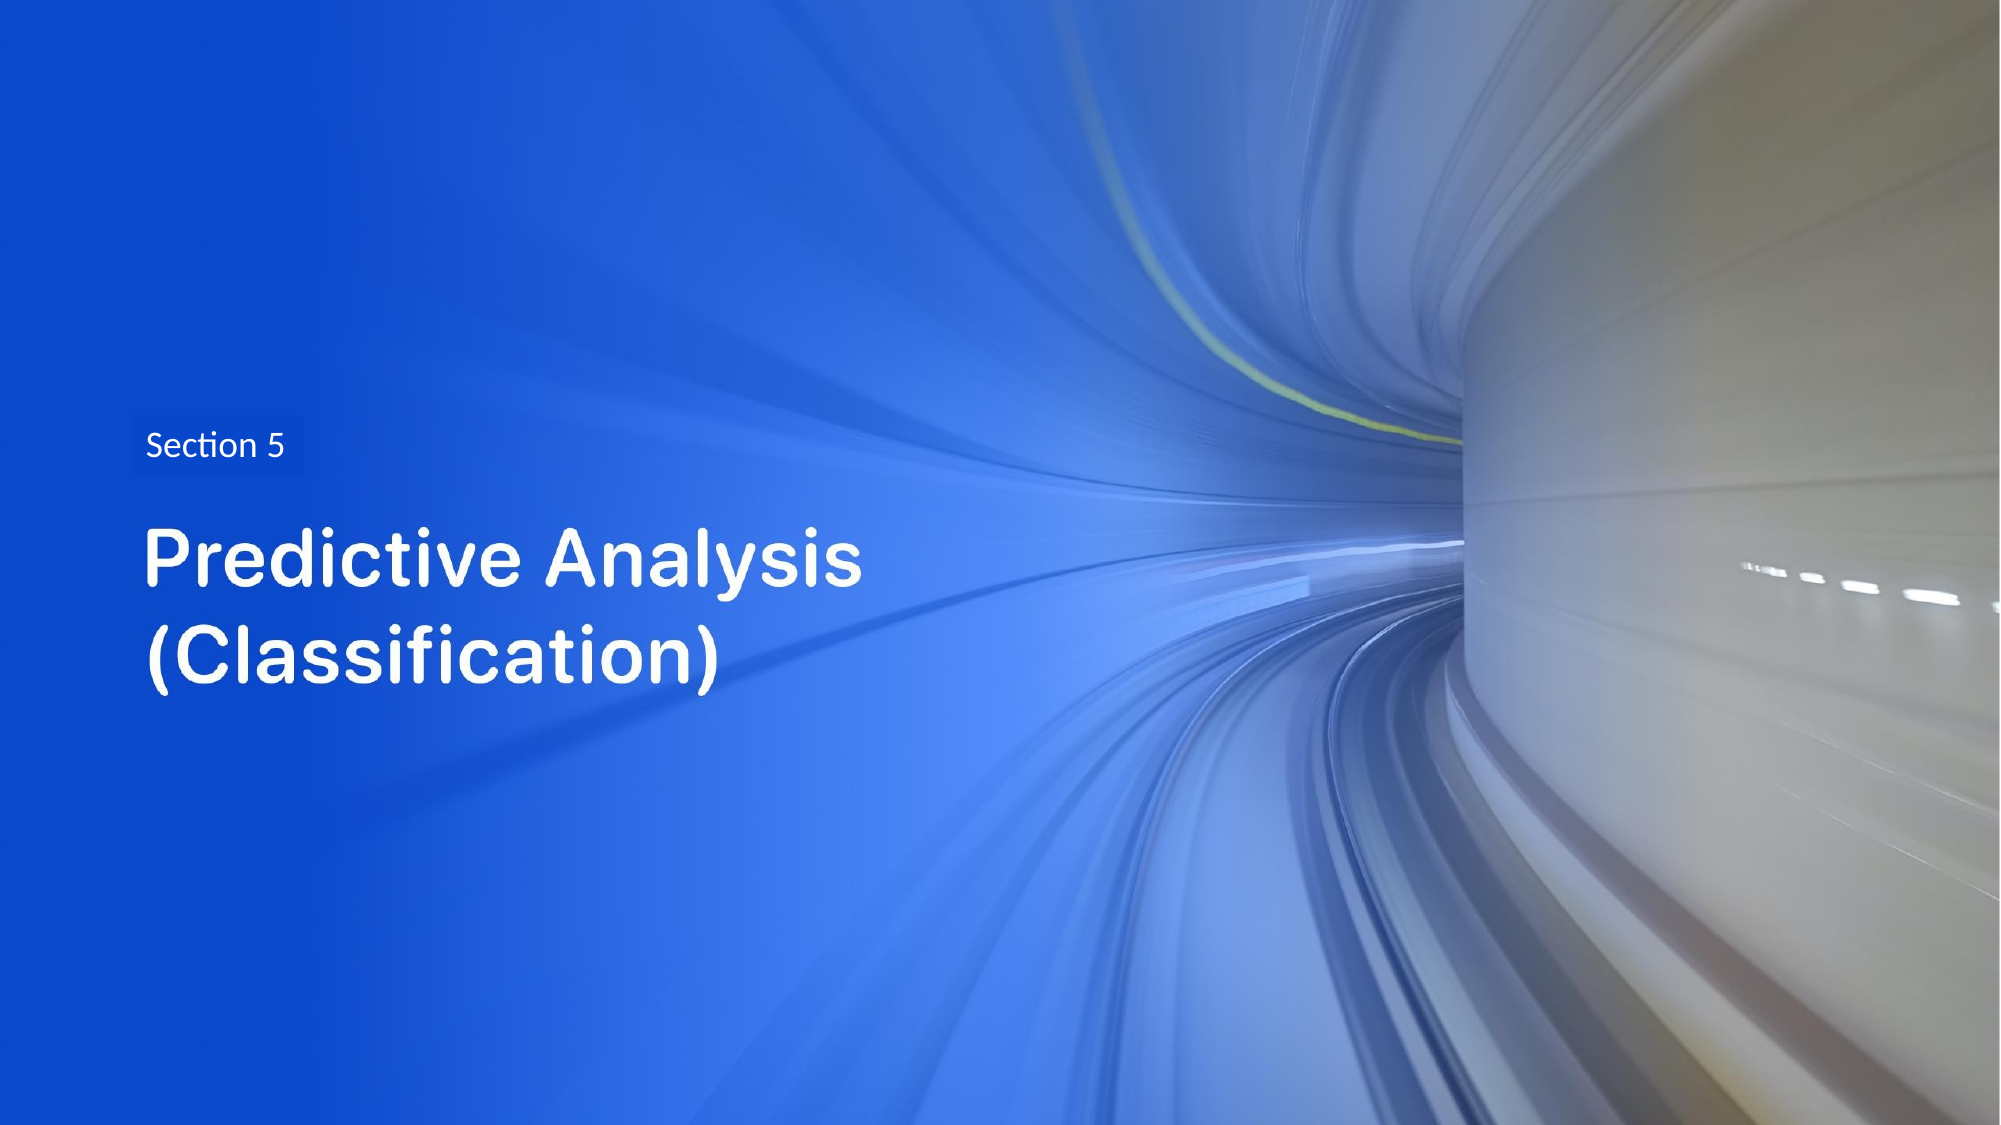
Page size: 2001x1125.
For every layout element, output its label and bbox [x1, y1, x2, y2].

text_box [0, 0, 2000, 1125]
